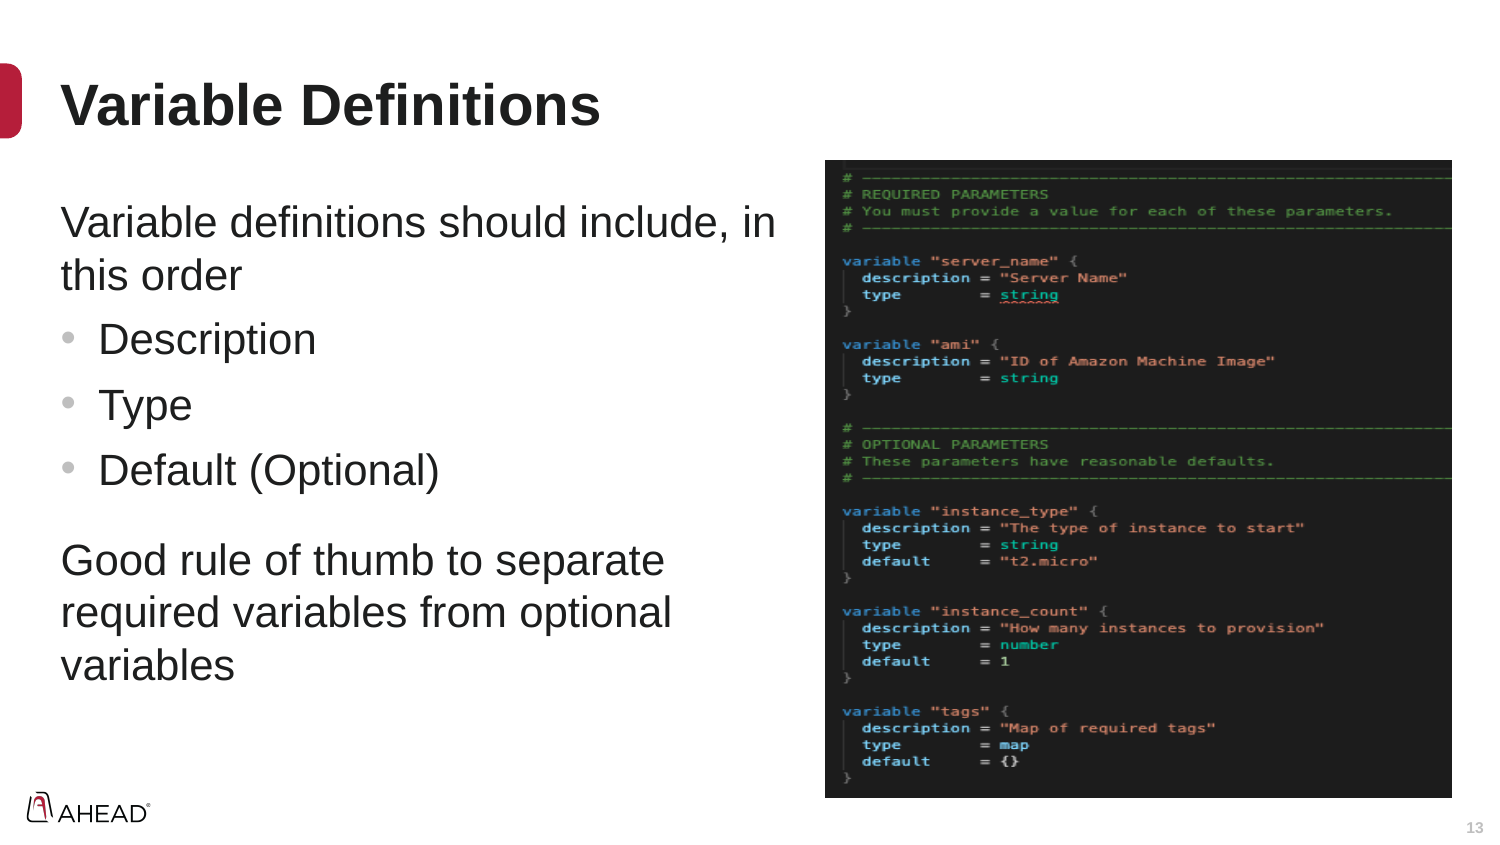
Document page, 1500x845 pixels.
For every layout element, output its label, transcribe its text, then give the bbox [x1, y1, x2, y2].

list Variable definitions should include, in this order Description Type Default (Optional) Good rule of thumb to separate required variables from optional variables [45, 186, 824, 763]
picture [26, 790, 151, 824]
title Variable Definitions [45, 59, 1451, 143]
picture [824, 160, 1452, 798]
